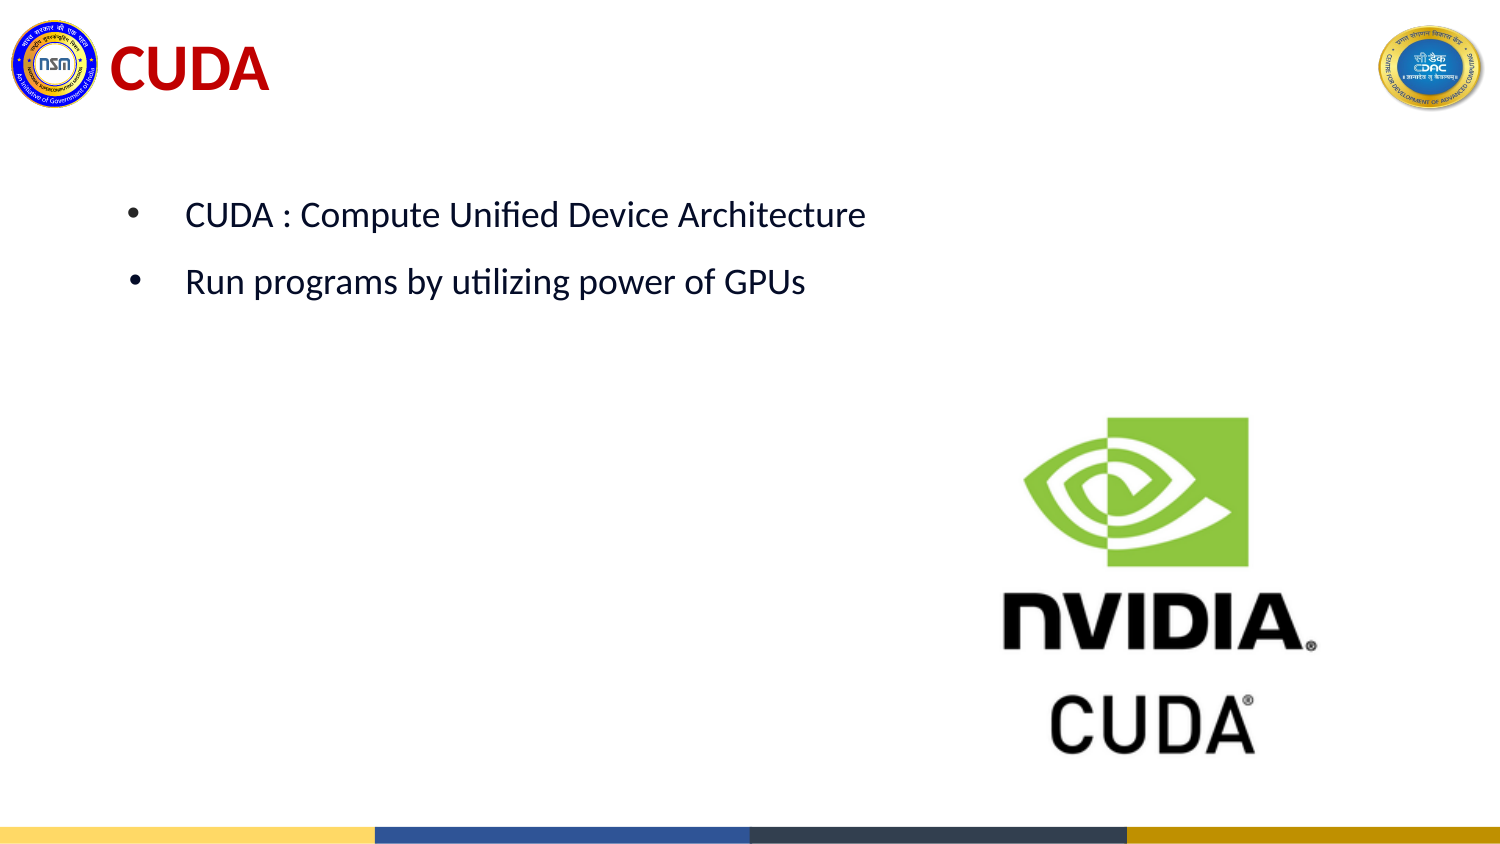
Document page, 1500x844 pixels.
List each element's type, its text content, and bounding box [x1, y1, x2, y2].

picture [1378, 25, 1485, 112]
picture [11, 20, 98, 108]
title CUDA [103, 10, 1397, 127]
list CUDA : Compute Unified Device Architecture Run programs by utilizing power of GPUs [103, 163, 1397, 768]
picture [846, 367, 1464, 798]
